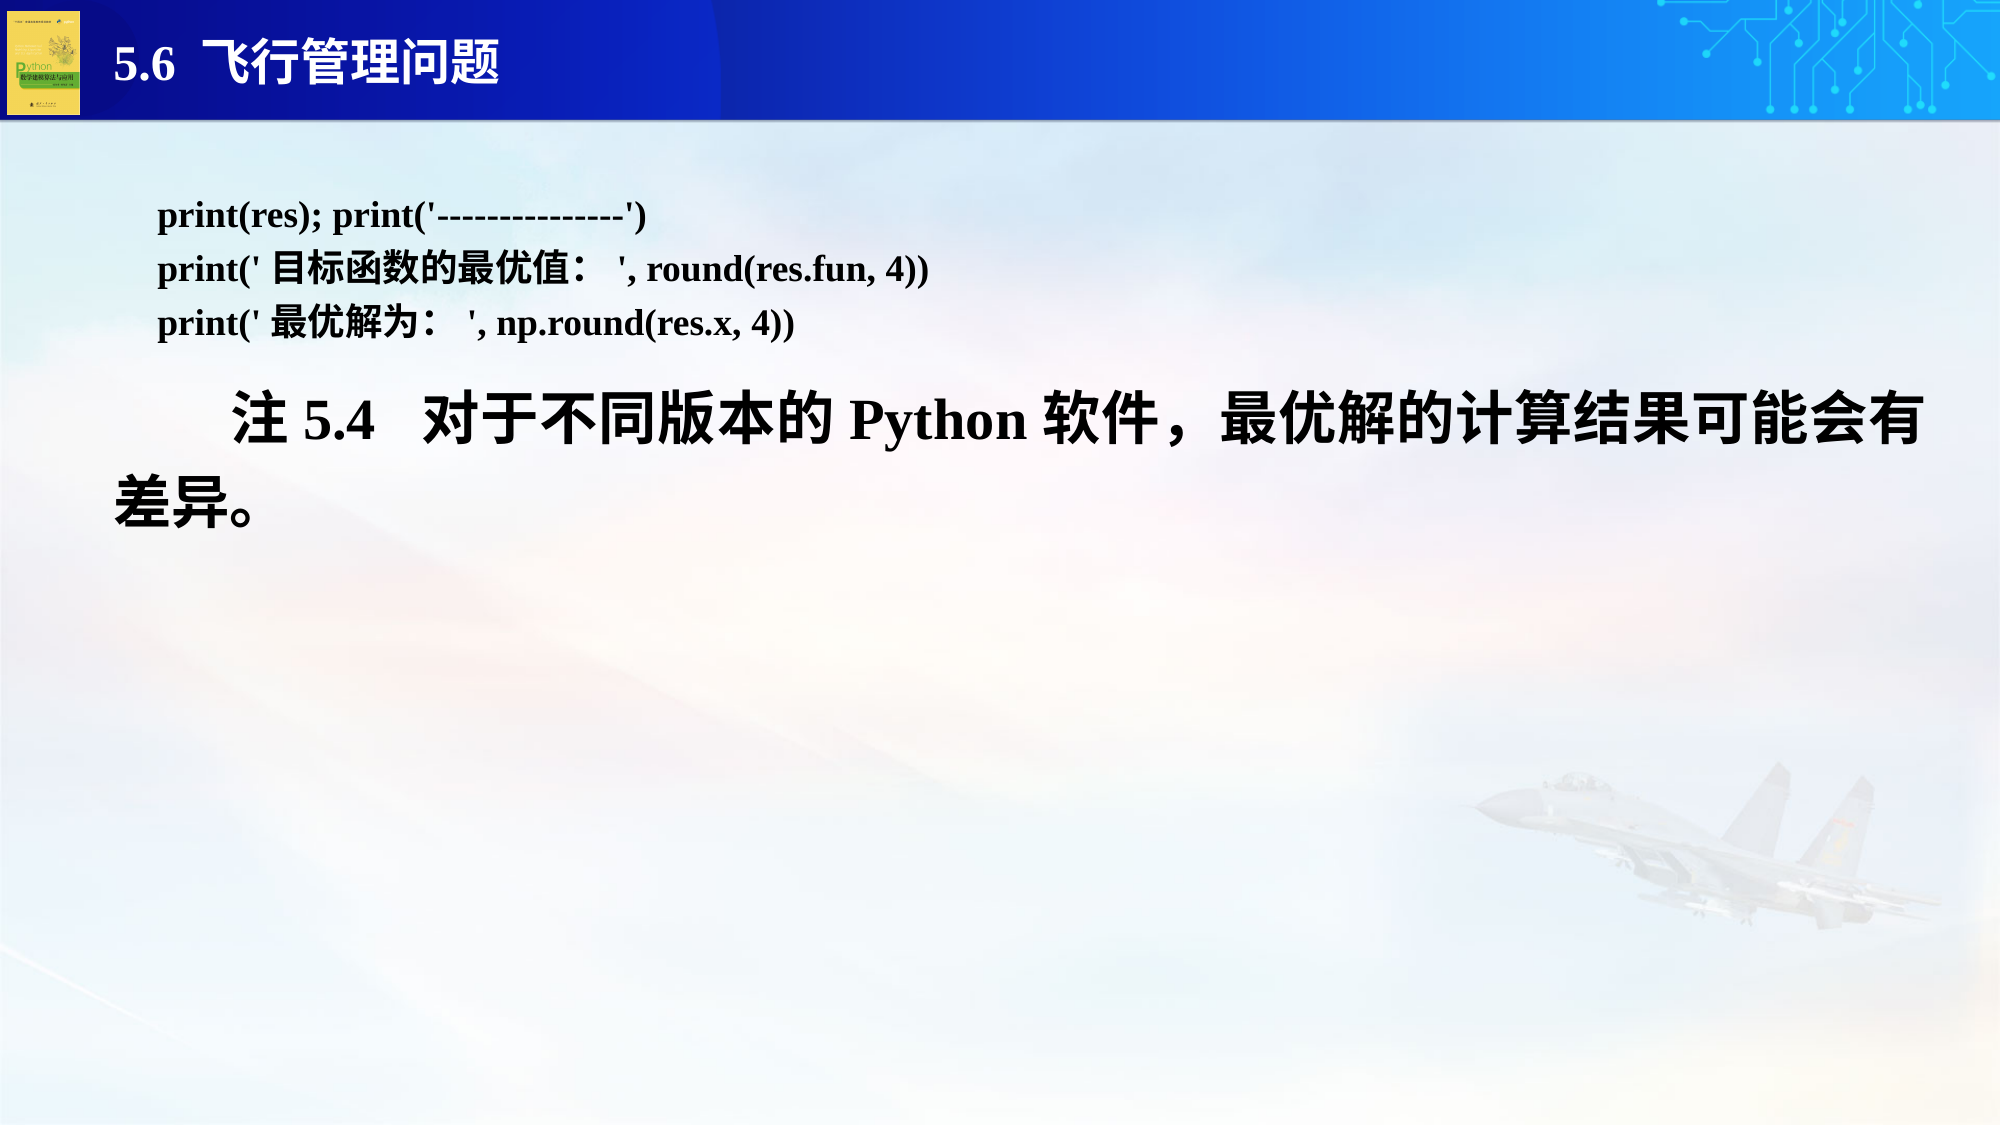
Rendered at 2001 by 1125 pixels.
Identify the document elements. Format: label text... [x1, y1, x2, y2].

text_box 注5.4 对于不同版本的Python软件，最优解的计算结果可能会有差异。 [98, 359, 1942, 1125]
list print(res); print('---------------') print('目标函数的最优值：', round(res.fun, 4)) print('最优解为：', np.round(res.x, 4)) [98, 173, 1942, 359]
picture [0, 0, 2000, 1125]
